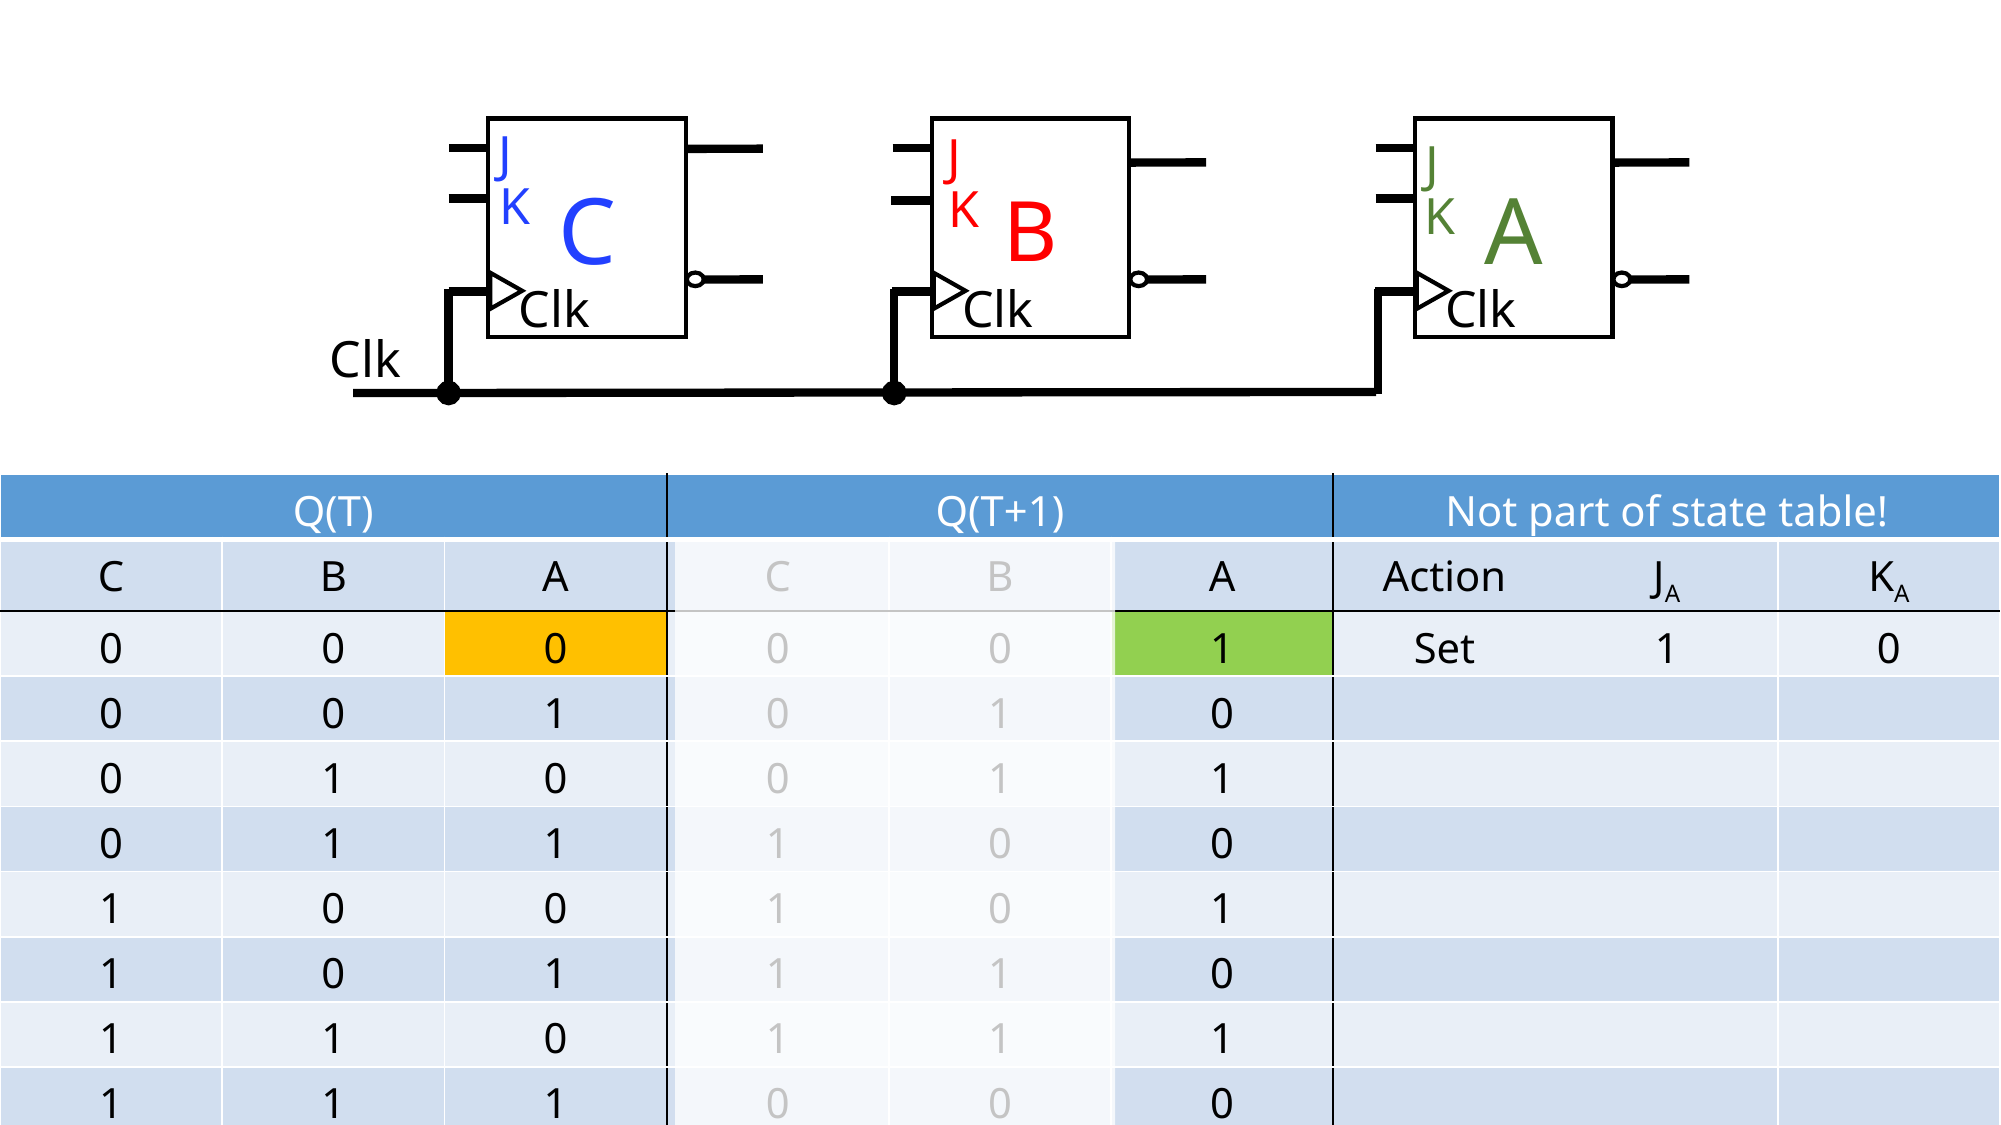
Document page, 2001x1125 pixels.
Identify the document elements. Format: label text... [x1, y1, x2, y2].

table_cell [1334, 872, 1556, 936]
table_cell 0 [445, 742, 666, 806]
table_cell [1779, 872, 1999, 936]
table_cell JA [1556, 542, 1777, 610]
text_box Clk [315, 319, 416, 395]
table_cell [1556, 742, 1777, 806]
table_cell [1779, 1068, 1999, 1125]
table_cell 0 [1, 677, 221, 740]
table_cell 0 [668, 742, 674, 806]
table_cell 0 [445, 612, 666, 675]
table_cell 0 [1116, 677, 1332, 740]
table_cell 0 [668, 612, 674, 675]
table_cell [1334, 1068, 1556, 1125]
table_cell 1 [1116, 742, 1332, 806]
table_cell C [1, 542, 221, 610]
table_cell 0 [445, 872, 666, 936]
text_box Clk [503, 337, 605, 345]
table_header Not part of state table! [1334, 475, 1999, 537]
table_cell A [1116, 542, 1332, 610]
table_cell 0 [1, 612, 221, 675]
table_cell [1334, 938, 1556, 1001]
table_cell 1 [1, 1003, 221, 1066]
table_cell 1 [1116, 872, 1332, 936]
table_cell 0 [223, 612, 444, 675]
table_cell 1 [1, 872, 221, 936]
table_cell 1 [668, 1003, 674, 1066]
table_cell 1 [445, 677, 666, 740]
table_cell [1779, 1003, 1999, 1066]
table_cell [1334, 1003, 1556, 1066]
table_cell 0 [223, 872, 444, 936]
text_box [1375, 118, 1690, 337]
table_header Q(T+1) [668, 475, 1332, 537]
table_cell B [223, 542, 444, 610]
table_cell 0 [1116, 938, 1332, 1001]
table_cell A [445, 542, 666, 610]
table_cell 1 [668, 807, 674, 871]
table_cell 1 [223, 807, 444, 871]
table_cell KA [1779, 542, 1999, 610]
table_cell 0 [1116, 1068, 1332, 1125]
table_cell [1334, 677, 1556, 740]
table_cell 1 [1116, 1003, 1332, 1066]
table_cell 1 [445, 938, 666, 1001]
table_cell 1 [668, 938, 674, 1001]
table_cell 1 [445, 1068, 666, 1125]
table_cell Action [1334, 542, 1556, 610]
table_cell [1556, 807, 1777, 871]
table_cell [1556, 938, 1777, 1001]
table_cell [1779, 677, 1999, 740]
table_cell 1 [223, 1068, 444, 1125]
table_cell C [668, 542, 674, 610]
table_cell 1 [1116, 612, 1332, 675]
table_cell 0 [1, 742, 221, 806]
table_cell 1 [223, 1003, 444, 1066]
table_cell [1334, 742, 1556, 806]
table_cell 0 [1, 807, 221, 871]
table_cell 1 [223, 742, 444, 806]
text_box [891, 118, 1207, 337]
table_cell [1334, 807, 1556, 871]
table_cell 0 [1116, 807, 1332, 871]
table_cell [1779, 742, 1999, 806]
table_cell 0 [445, 1003, 666, 1066]
table_cell [1556, 1068, 1777, 1125]
table_cell [1556, 677, 1777, 740]
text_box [448, 118, 763, 337]
table_cell 1 [1556, 612, 1777, 675]
table_cell [1556, 1003, 1777, 1066]
text_box [674, 539, 1116, 1125]
table_cell [1779, 807, 1999, 871]
table_cell 1 [445, 807, 666, 871]
table_cell 1 [1, 938, 221, 1001]
table_cell 0 [668, 677, 674, 740]
table_header Q(T) [1, 475, 666, 537]
table_cell Set [1334, 612, 1556, 675]
table_cell 0 [223, 677, 444, 740]
table_cell 0 [1779, 612, 1999, 675]
table_cell 1 [668, 872, 674, 936]
table_cell 1 [1, 1068, 221, 1125]
table_cell [1556, 872, 1777, 936]
table_cell 0 [223, 938, 444, 1001]
table_cell 0 [668, 1068, 674, 1125]
table_cell [1779, 938, 1999, 1001]
